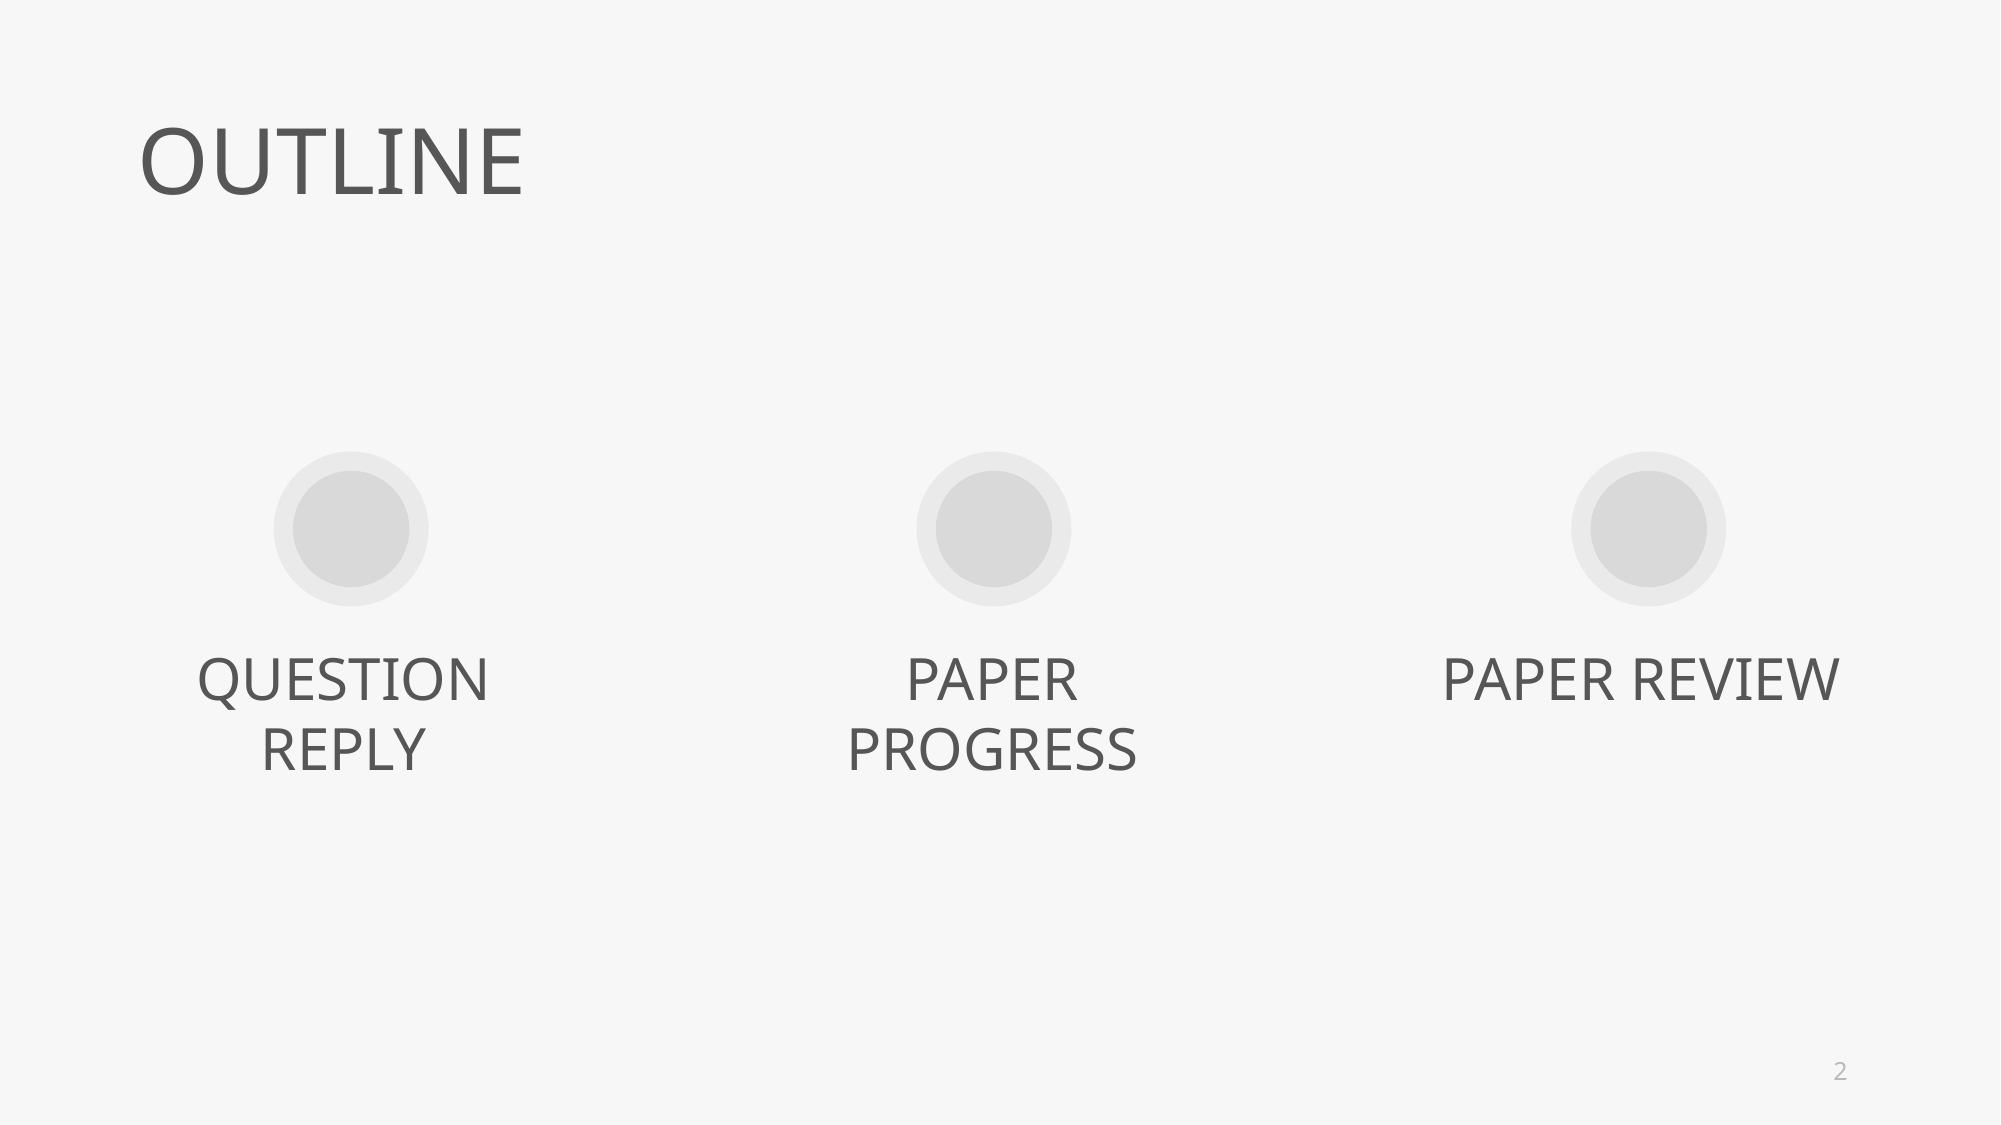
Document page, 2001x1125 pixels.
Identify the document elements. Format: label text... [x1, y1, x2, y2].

text_box PAPER PROGRESS [786, 634, 1214, 790]
list OUTLINE [137, 108, 992, 224]
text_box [273, 451, 429, 607]
text_box PAPER REVIEW [1435, 634, 1863, 720]
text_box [1571, 451, 1727, 607]
text_box QUESTION REPLY [137, 634, 565, 790]
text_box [916, 451, 1072, 607]
slide_number 2 [1412, 1042, 1863, 1103]
